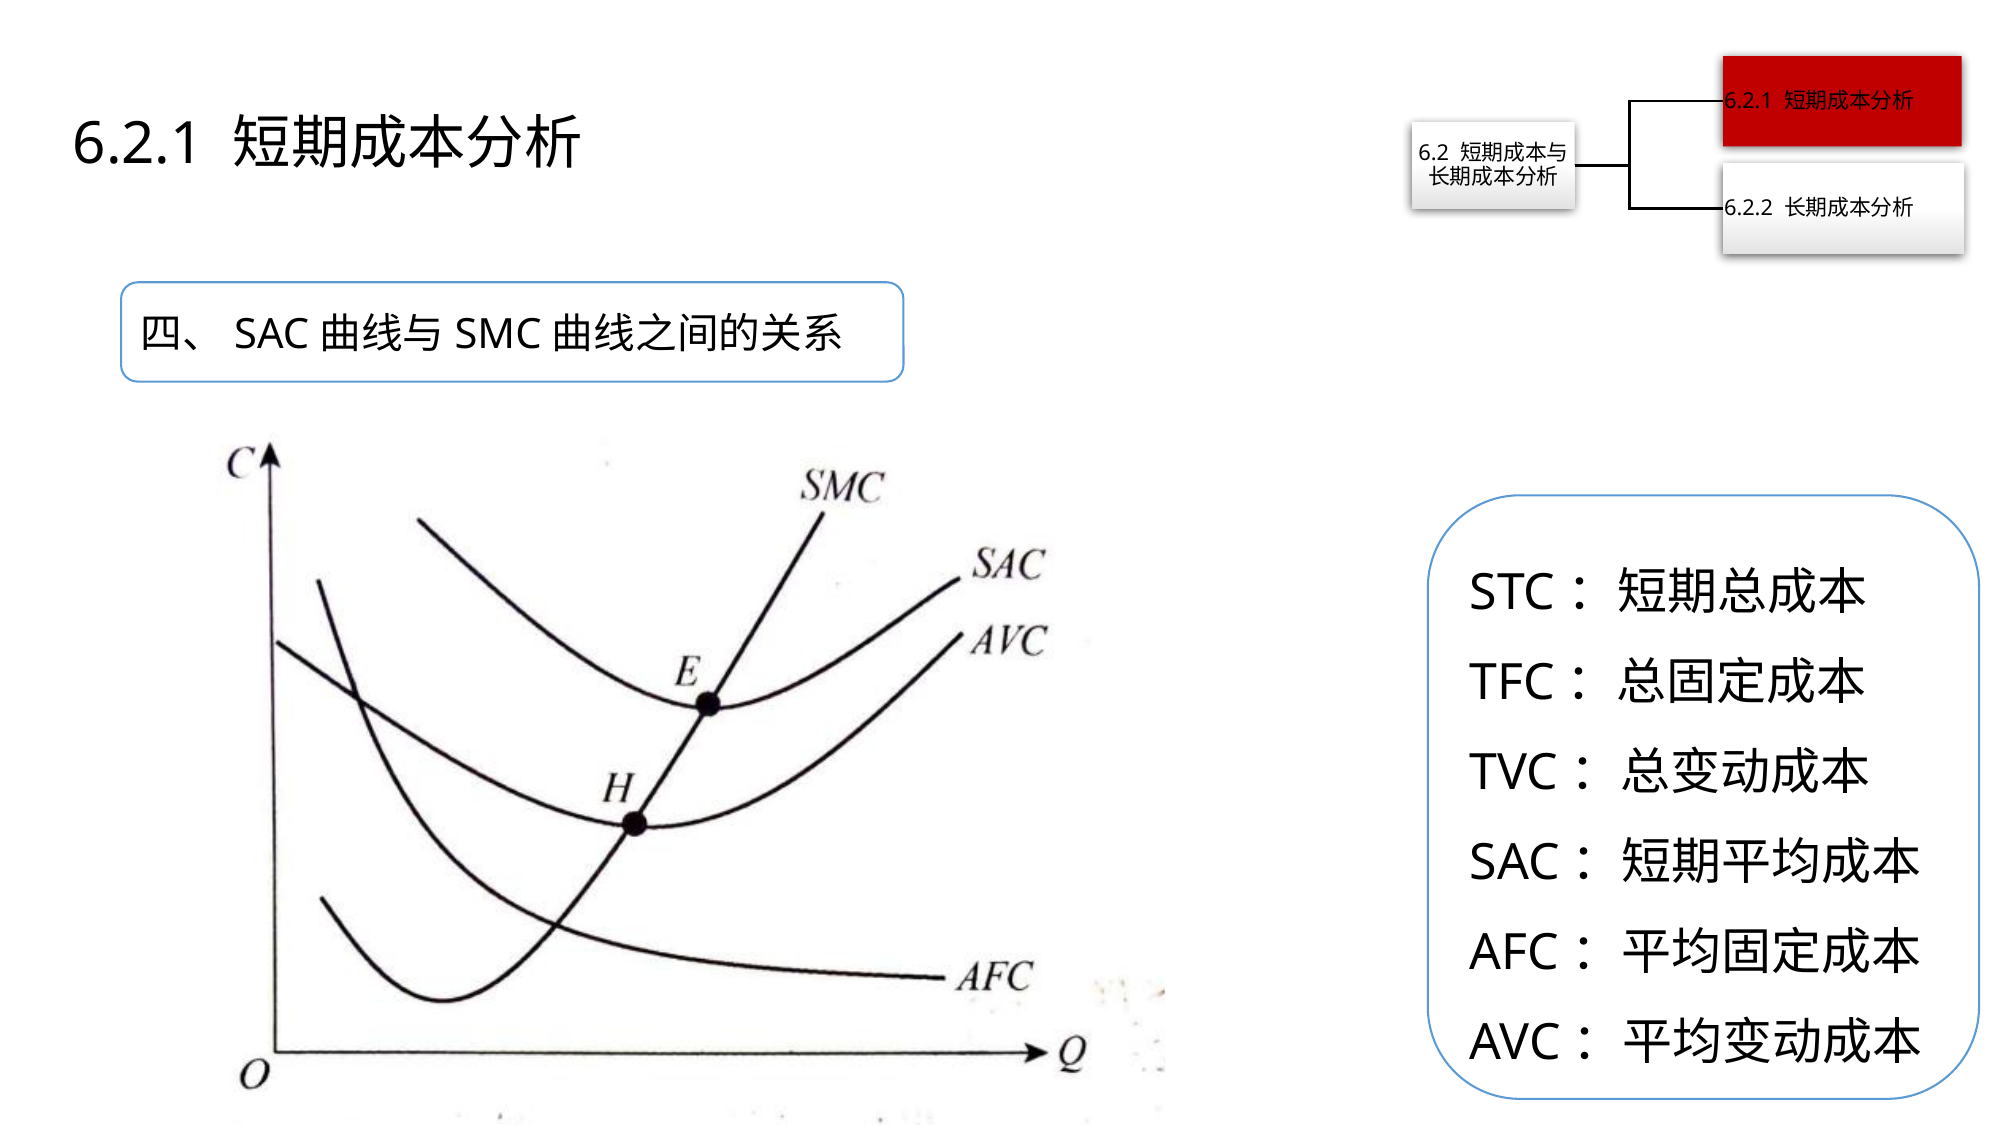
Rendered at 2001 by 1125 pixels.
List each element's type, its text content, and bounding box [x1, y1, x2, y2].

picture [178, 420, 1166, 1125]
text_box STC：短期总成本 TFC：总固定成本TVC：总变动成本 SAC：短期平均成本 AFC：平均固定成本 AVC：平均变动成本 [1426, 494, 1981, 1100]
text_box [1348, 0, 2000, 343]
text_box 6.2.1 短期成本分析 [54, 95, 1348, 184]
text_box 四、SAC曲线与SMC曲线之间的关系 [120, 281, 905, 383]
